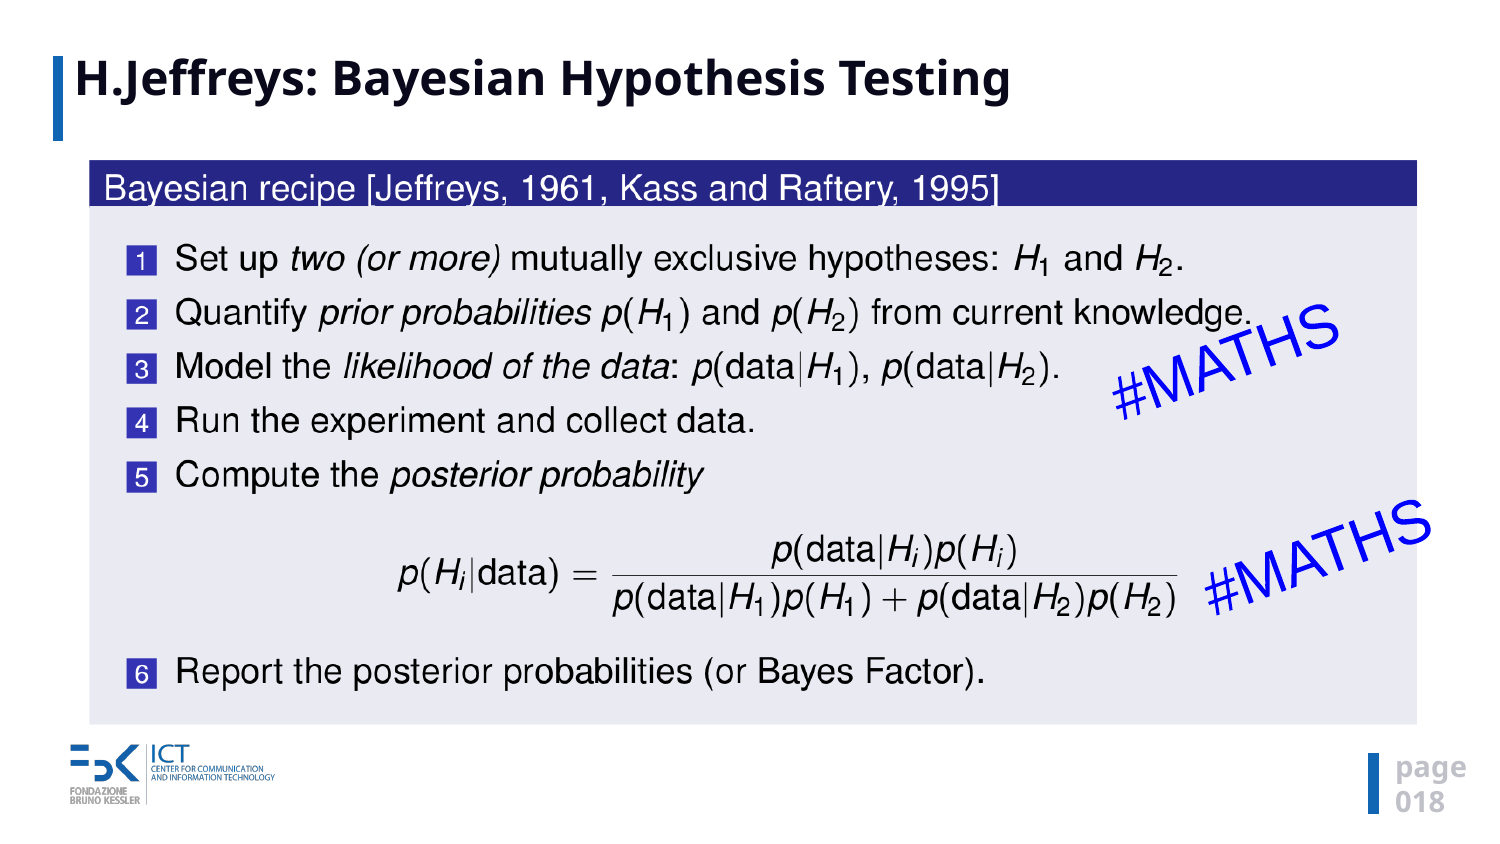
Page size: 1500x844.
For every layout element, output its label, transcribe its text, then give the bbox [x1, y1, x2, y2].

slide_number page 0‹#› [1387, 744, 1500, 823]
title H.Jeffreys: Bayesian Hypothesis Testing [66, 49, 1434, 160]
picture [87, 157, 1418, 727]
picture [57, 728, 290, 815]
